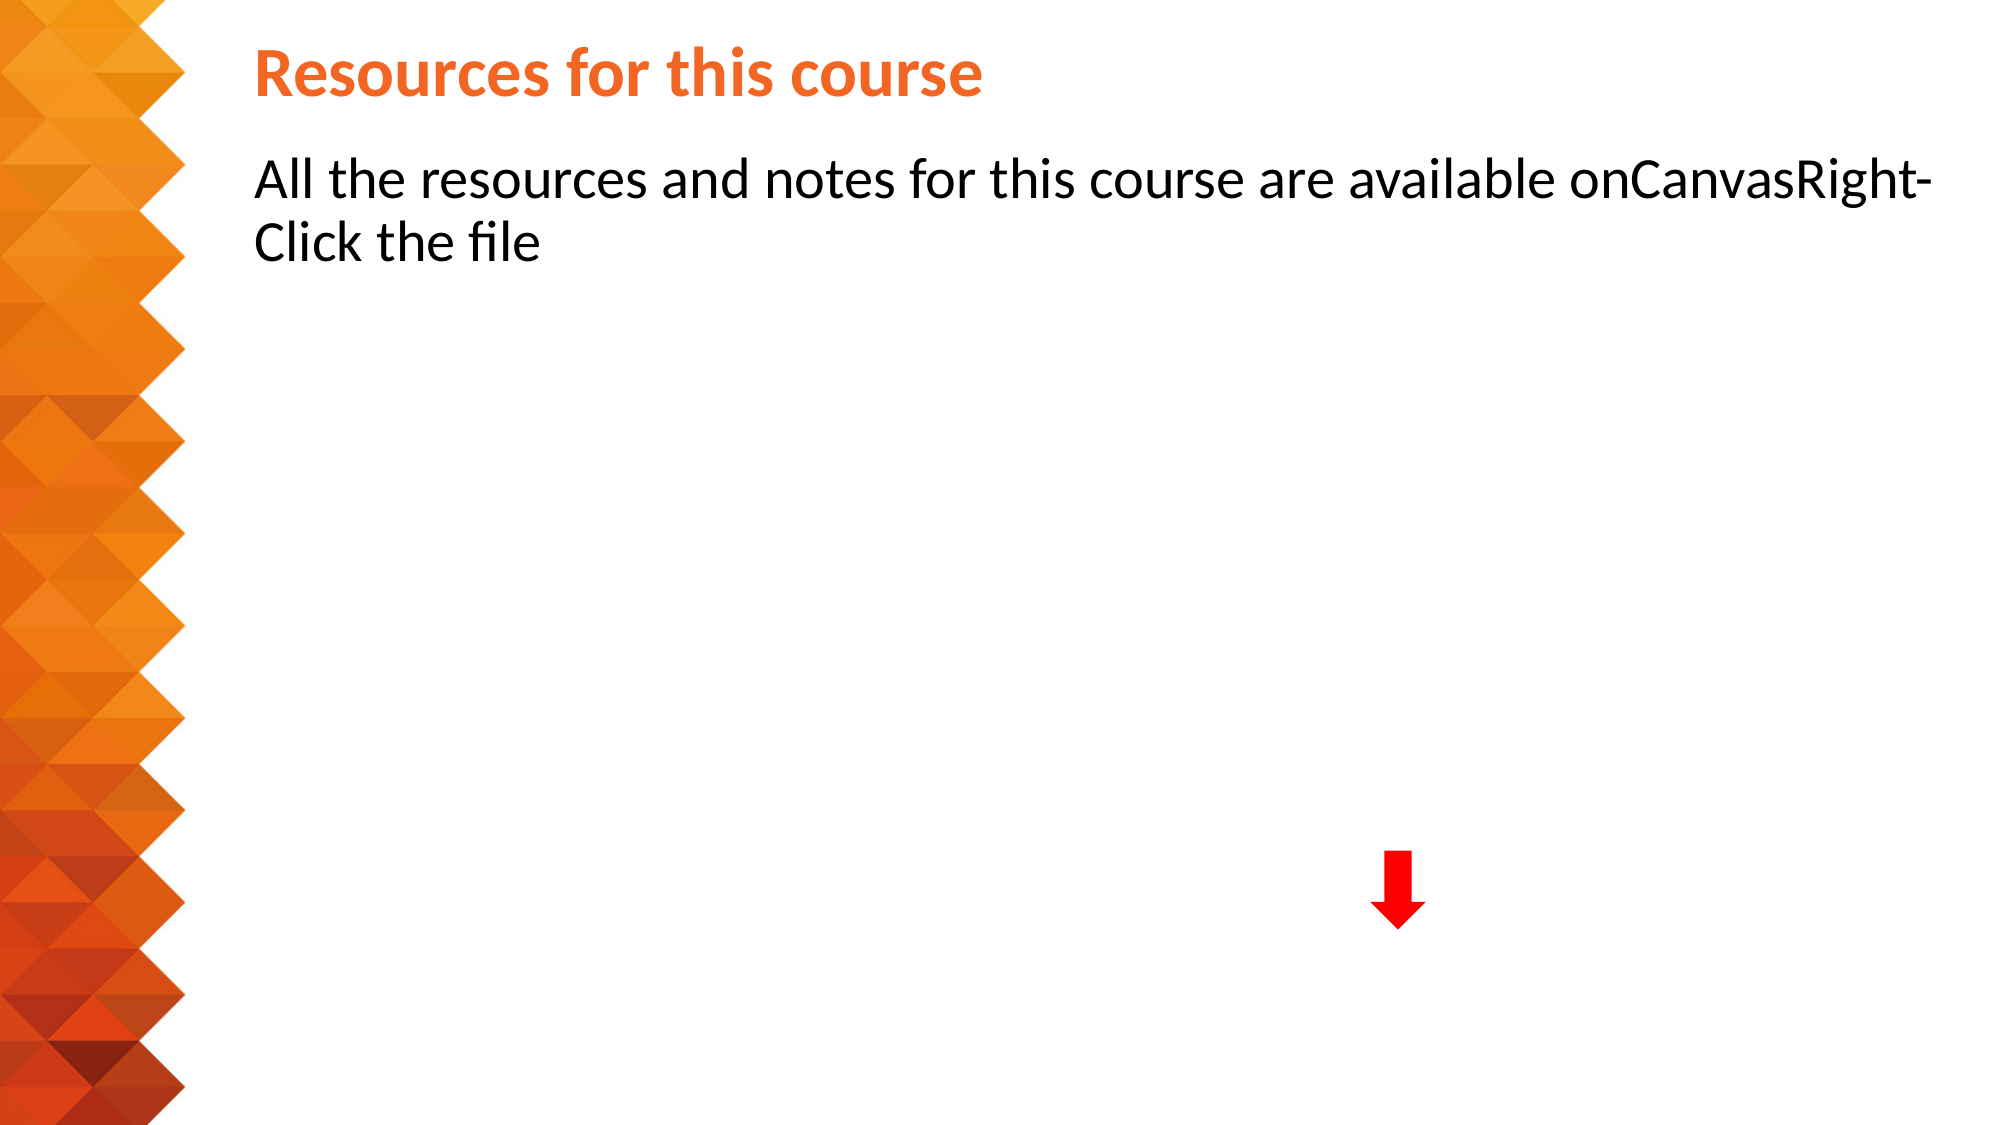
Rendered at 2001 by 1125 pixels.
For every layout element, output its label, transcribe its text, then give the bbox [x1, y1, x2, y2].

text_box [1370, 850, 1426, 930]
title Resources for this course [239, 27, 1965, 120]
picture [0, 0, 2001, 1125]
list All the resources and notes for this course are available onCanvasRight-Click the file [239, 140, 1965, 869]
